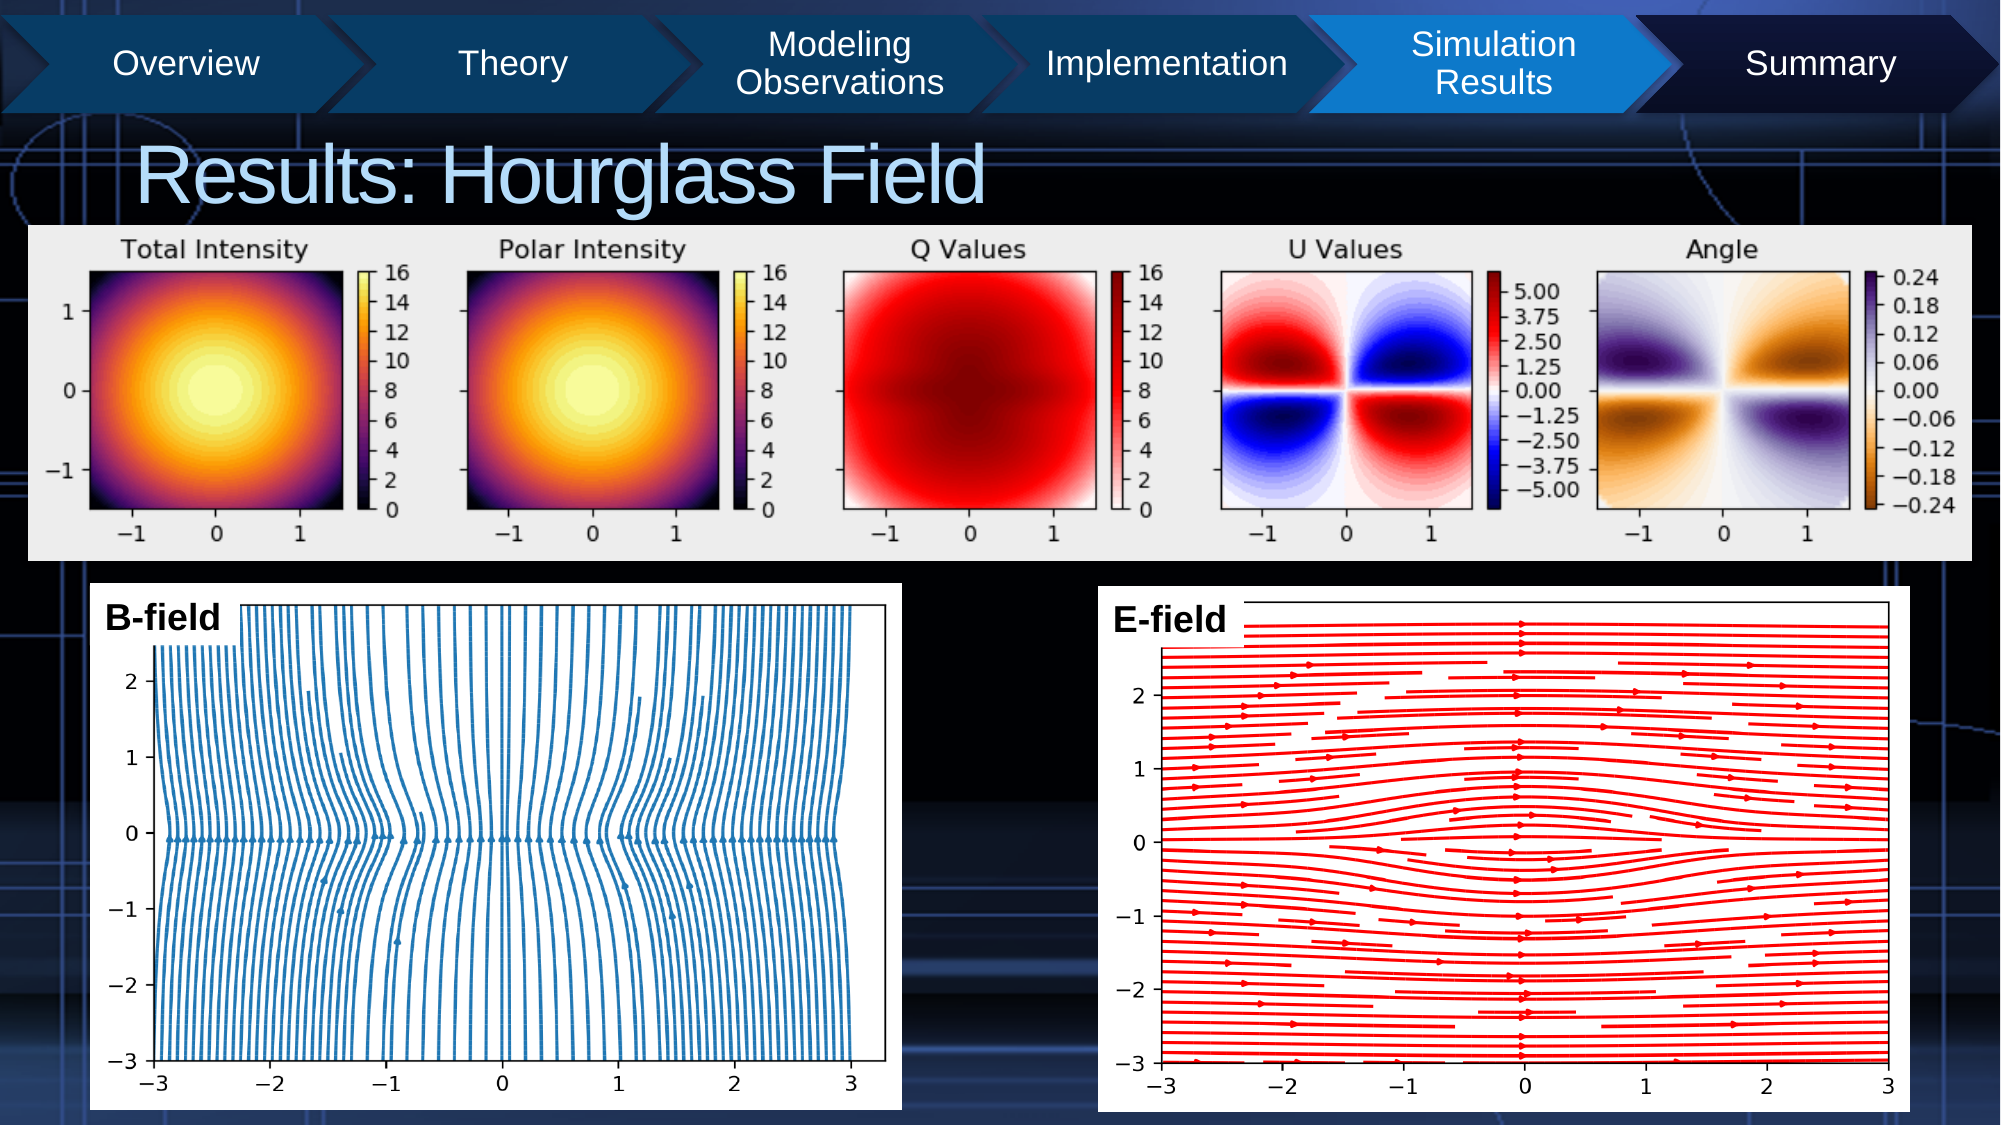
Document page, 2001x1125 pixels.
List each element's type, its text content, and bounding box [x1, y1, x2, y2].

title Results: Hourglass Field [119, 127, 1820, 219]
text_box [0, 14, 2000, 114]
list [27, 224, 1973, 562]
picture [0, 0, 2001, 1125]
